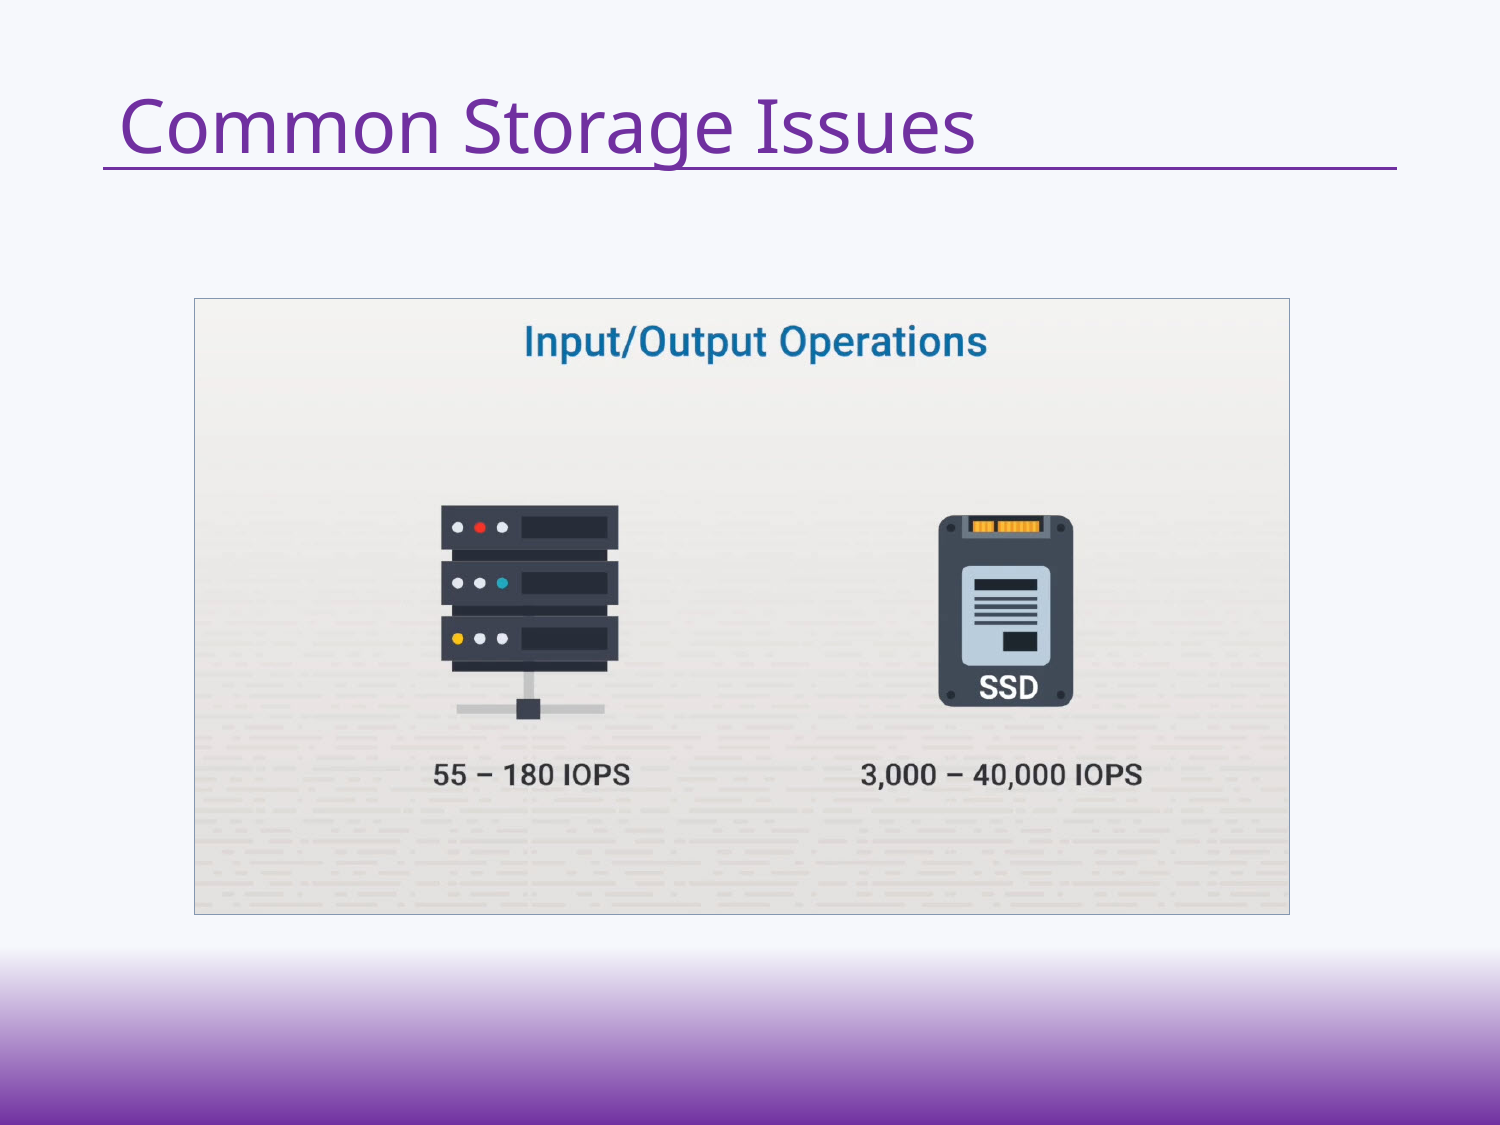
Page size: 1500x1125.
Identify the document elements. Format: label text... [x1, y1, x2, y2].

title Common Storage Issues [103, 49, 1397, 210]
picture [194, 298, 1290, 915]
